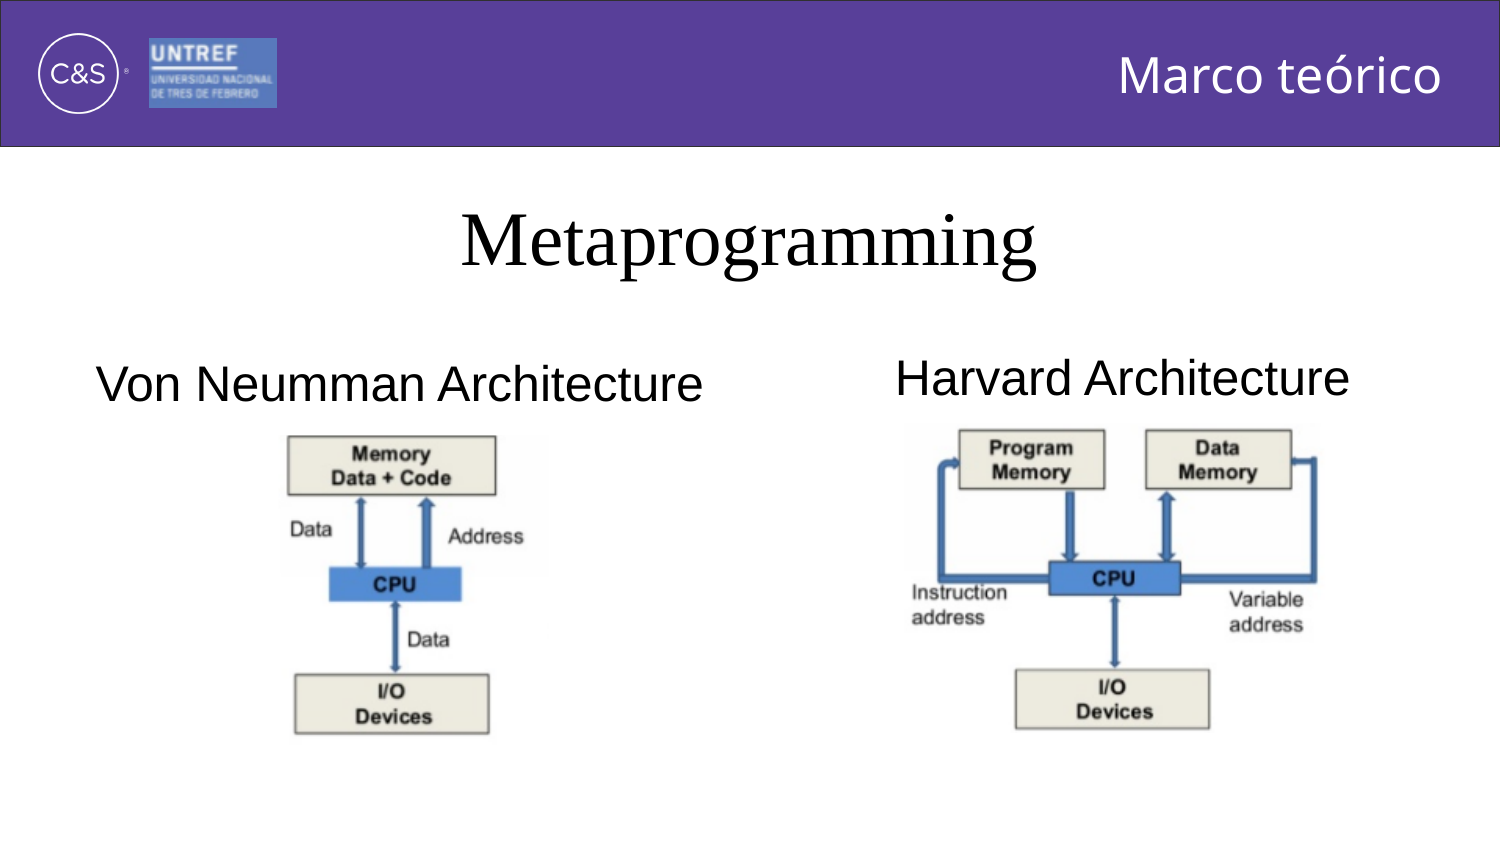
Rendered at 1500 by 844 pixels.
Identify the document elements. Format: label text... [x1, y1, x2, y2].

picture [251, 435, 549, 745]
picture [38, 33, 129, 114]
text_box Von Neumman Architecture [39, 336, 761, 427]
text_box Metaprogramming [72, 173, 1428, 326]
text_box Harvard Architecture [845, 330, 1401, 421]
picture [149, 38, 277, 108]
text_box [4, 153, 1485, 836]
picture [904, 423, 1342, 733]
text_box [0, 0, 1500, 147]
title Marco teórico [193, 21, 1458, 119]
